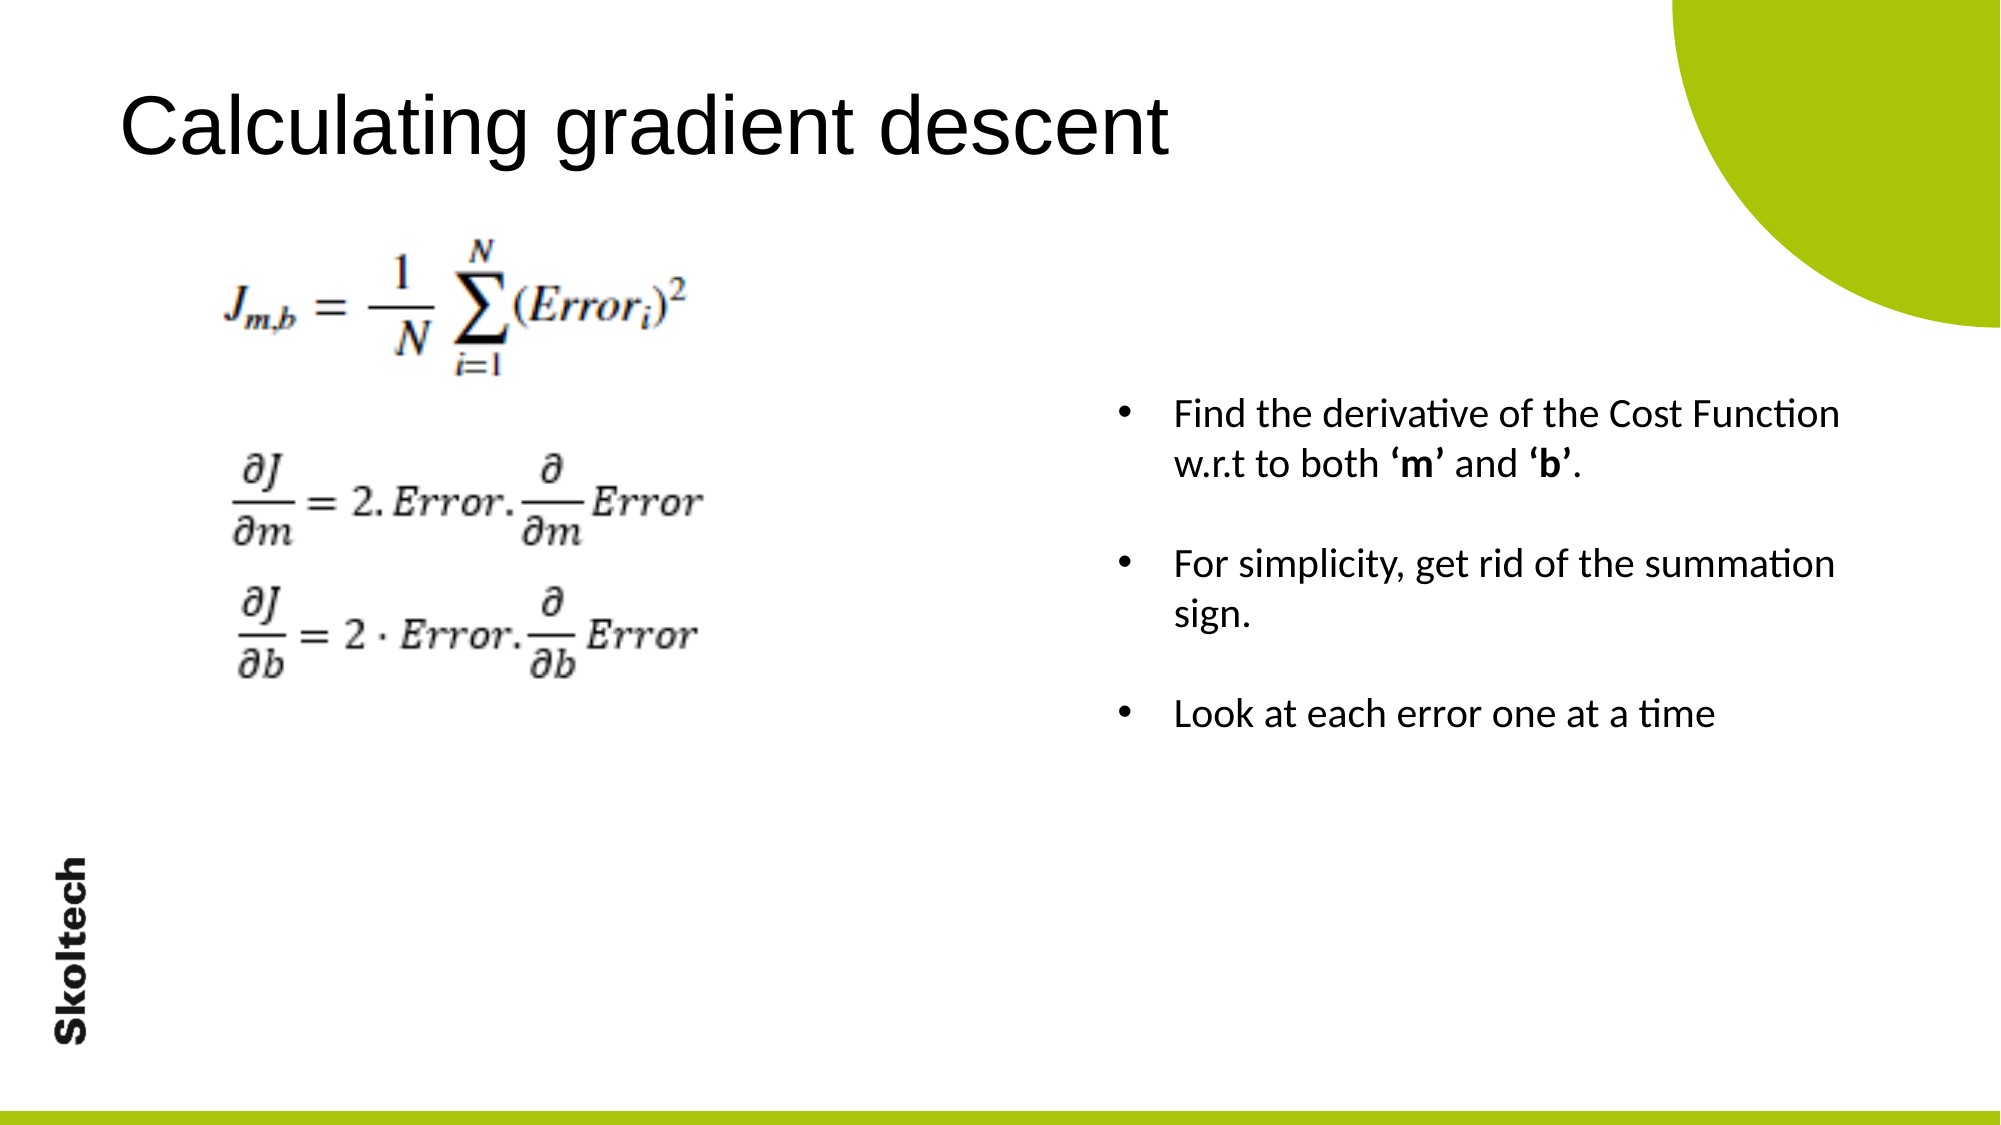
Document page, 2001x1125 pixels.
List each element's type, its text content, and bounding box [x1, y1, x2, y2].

text_box Calculating gradient descent [105, 63, 1841, 289]
picture [54, 853, 86, 1050]
picture [159, 425, 755, 747]
picture [159, 194, 755, 421]
text_box Find the derivative of the Cost Function w.r.t to both ‘m’ and ‘b’. For simplicity, get rid of the summation sign. Look at each error one at a time [1102, 378, 1891, 744]
